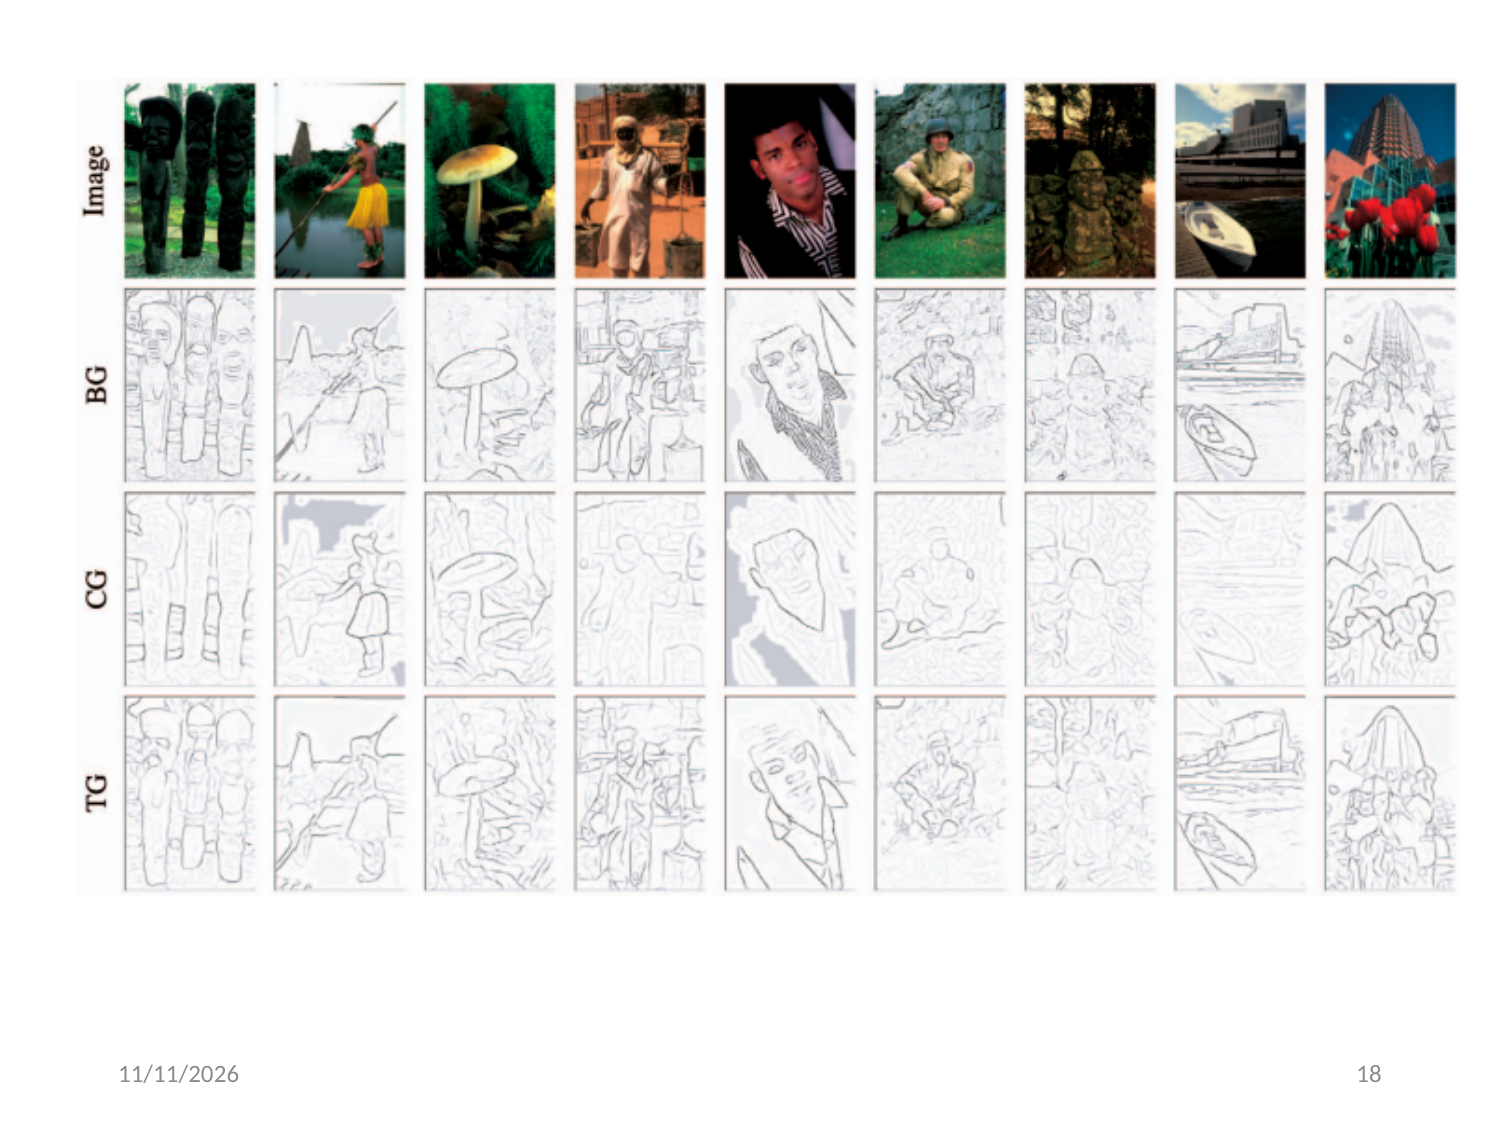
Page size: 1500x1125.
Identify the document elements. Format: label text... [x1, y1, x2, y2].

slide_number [103, 1042, 441, 1103]
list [15, 78, 1461, 911]
slide_number 18 [1059, 1042, 1397, 1103]
